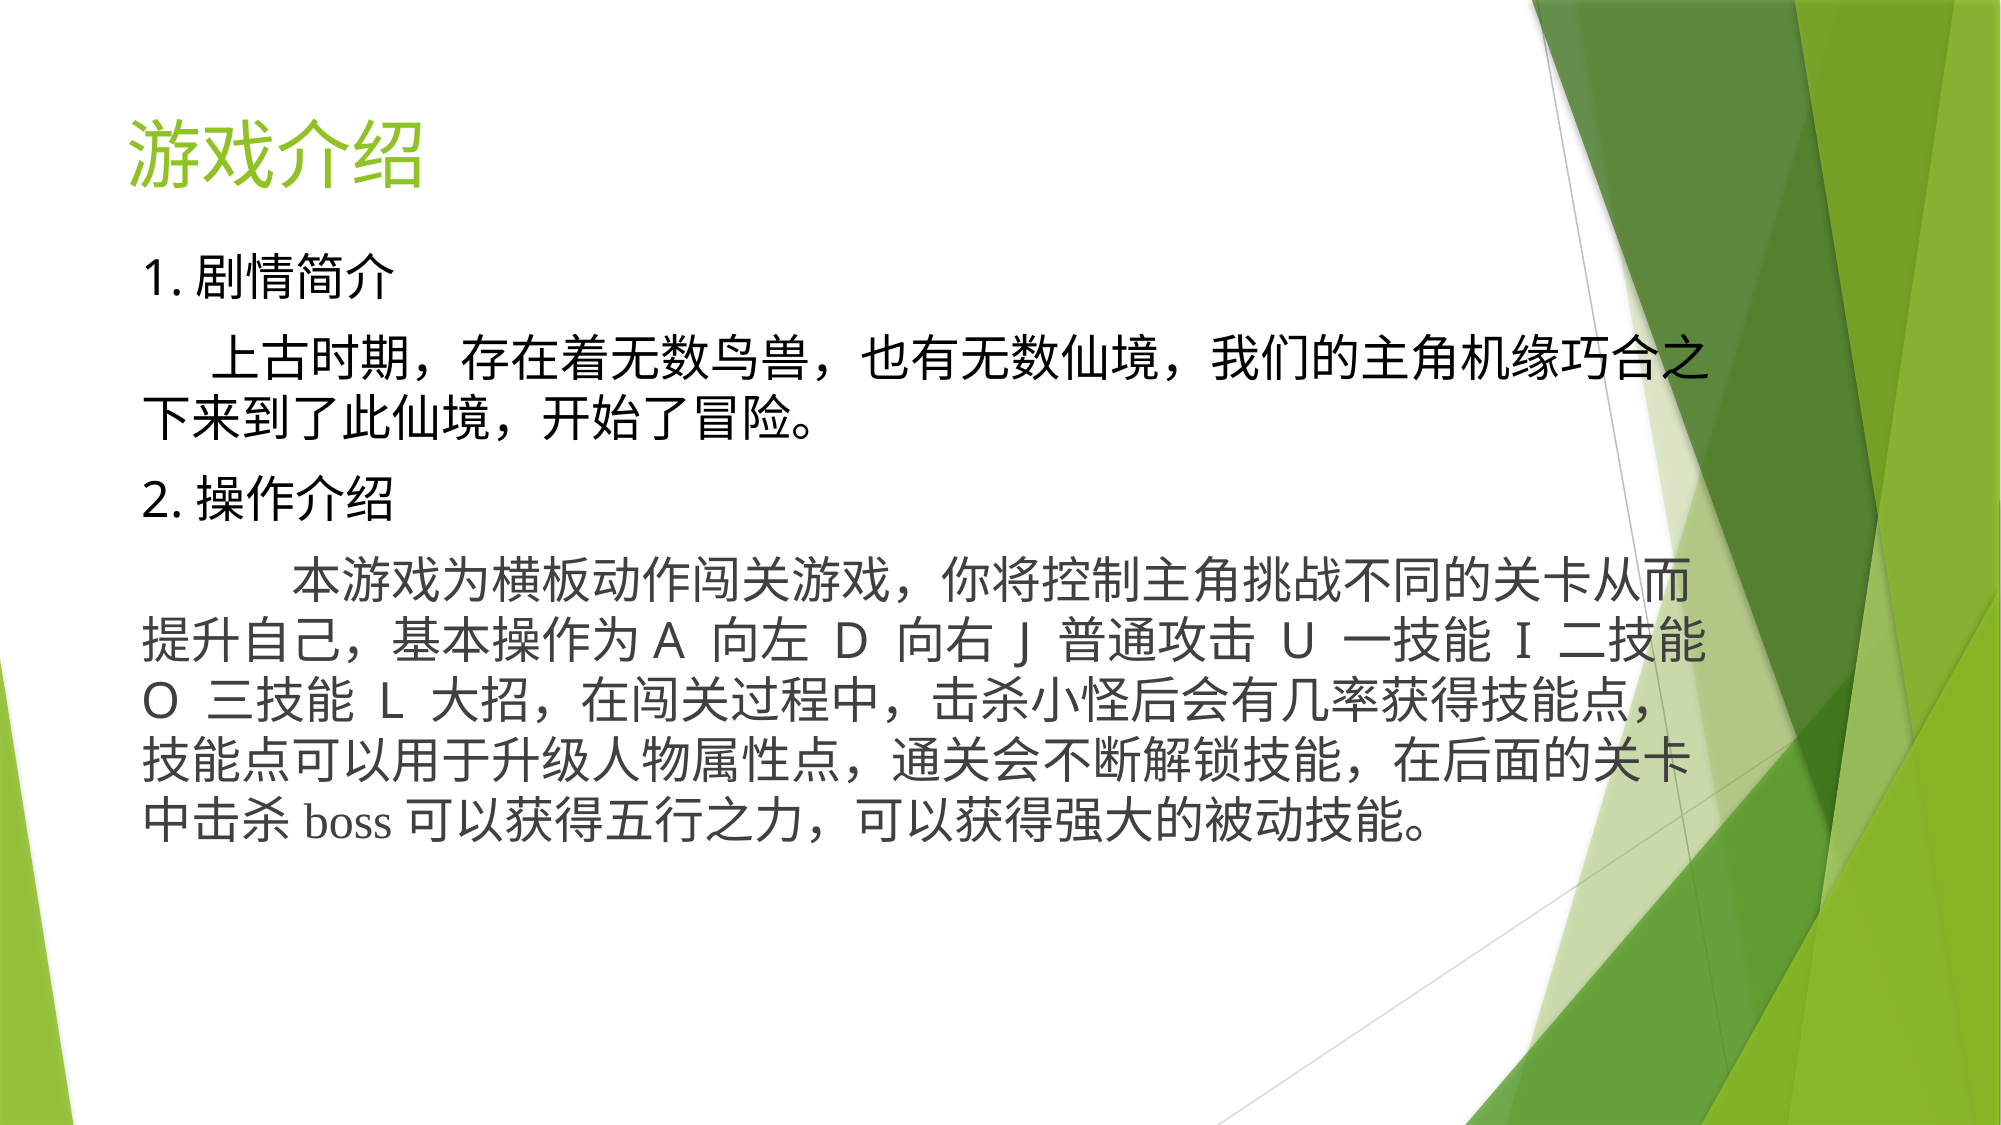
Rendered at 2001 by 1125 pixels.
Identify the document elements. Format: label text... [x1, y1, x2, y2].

list 1.剧情简介 上古时期，存在着无数鸟兽，也有无数仙境，我们的主角机缘巧合之下来到了此仙境，开始了冒险。 2.操作介绍 本游戏为横板动作闯关游戏，你将控制主角挑战不同的关卡从而提升自己，基本操作为A 向左 D 向右 J 普通攻击 U 一技能 I 二技能 O 三技能 L 大招，在闯关过程中，击杀小怪后会有几率获得技能点，技能点可以用于升级人物属性点，通关会不断解锁技能，在后面的关卡中击杀boss可以获得五行之力，可以获得强大的被动技能。 [126, 238, 1742, 980]
title 游戏介绍 [111, 99, 1522, 317]
